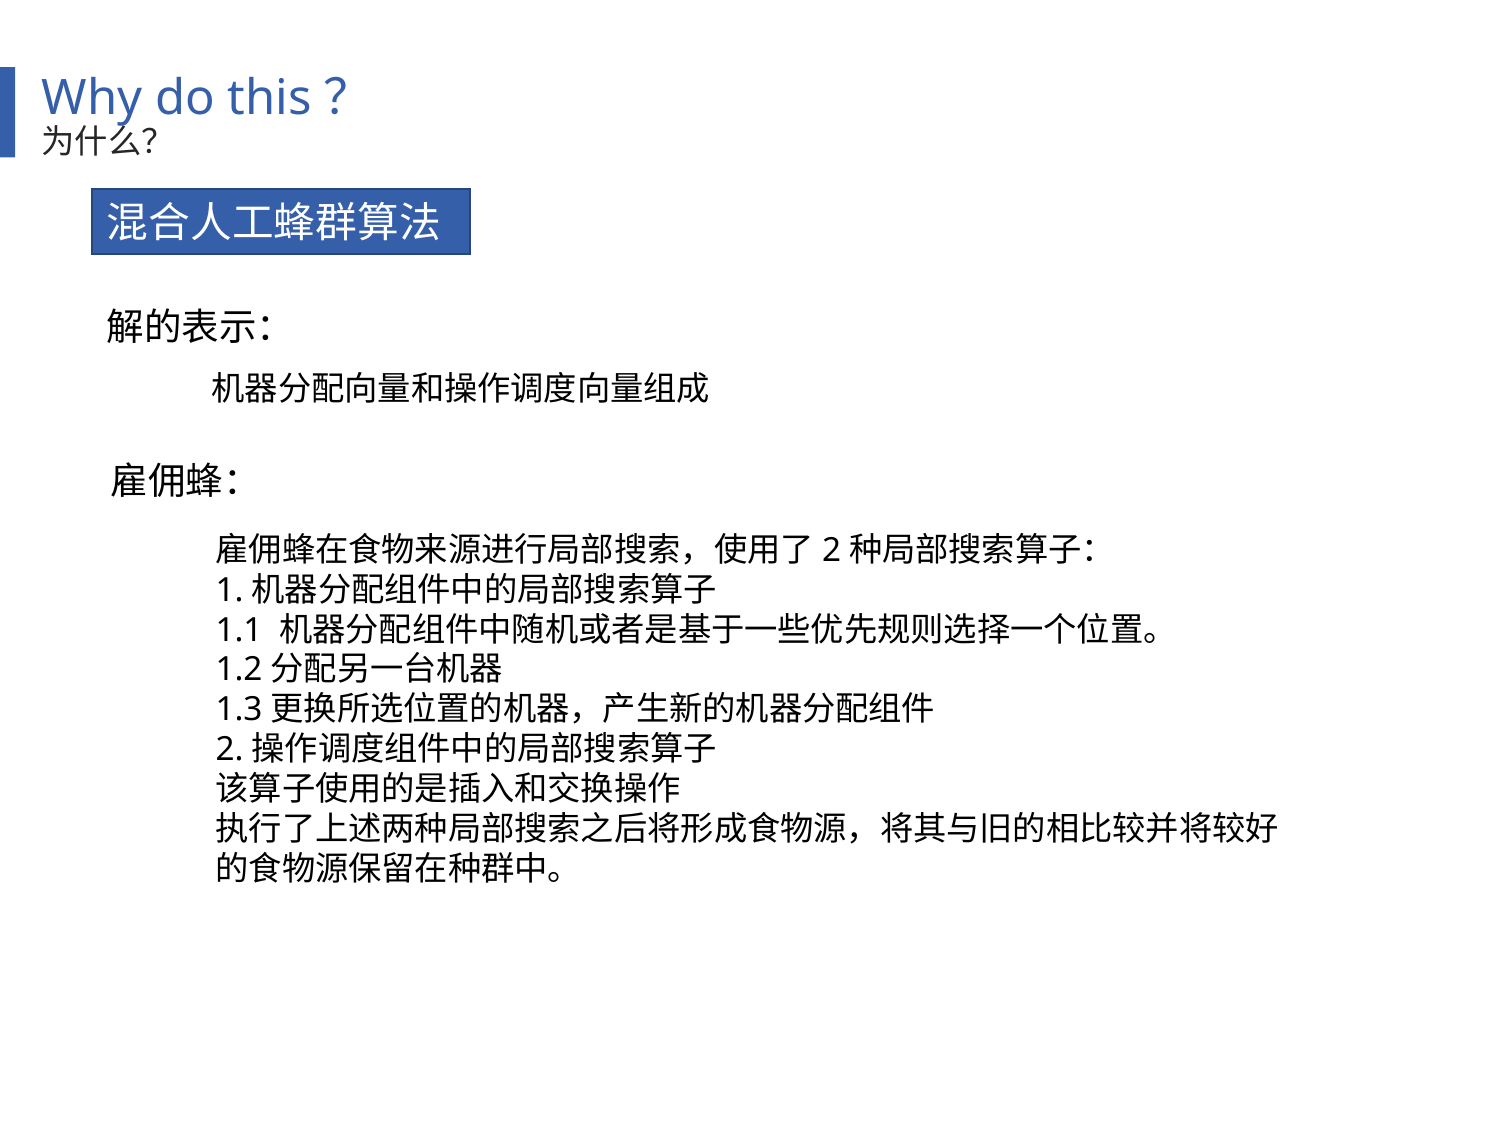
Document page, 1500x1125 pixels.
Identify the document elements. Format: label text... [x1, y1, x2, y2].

text_box 解的表示： [92, 295, 426, 356]
list Why do this？ [26, 64, 834, 116]
list 为什么？ [26, 116, 834, 170]
text_box 雇佣蜂在食物来源进行局部搜索，使用了2种局部搜索算子： 1.机器分配组件中的局部搜索算子 1.1 机器分配组件中随机或者是基于一些优先规则选择一个位置。 1.2分配另一台机器 1.3更换所选位置的机器，产生新的机器分配组件 2.操作调度组件中的局部搜索算子 该算子使用的是插入和交换操作 执行了上述两种局部搜索之后将形成食物源，将其与旧的相比较并将较好的食物源保留在种群中。 [200, 520, 1298, 895]
text_box 雇佣蜂： [95, 449, 436, 510]
text_box 机器分配向量和操作调度向量组成 [196, 360, 813, 415]
text_box 混合人工蜂群算法 [91, 188, 471, 255]
